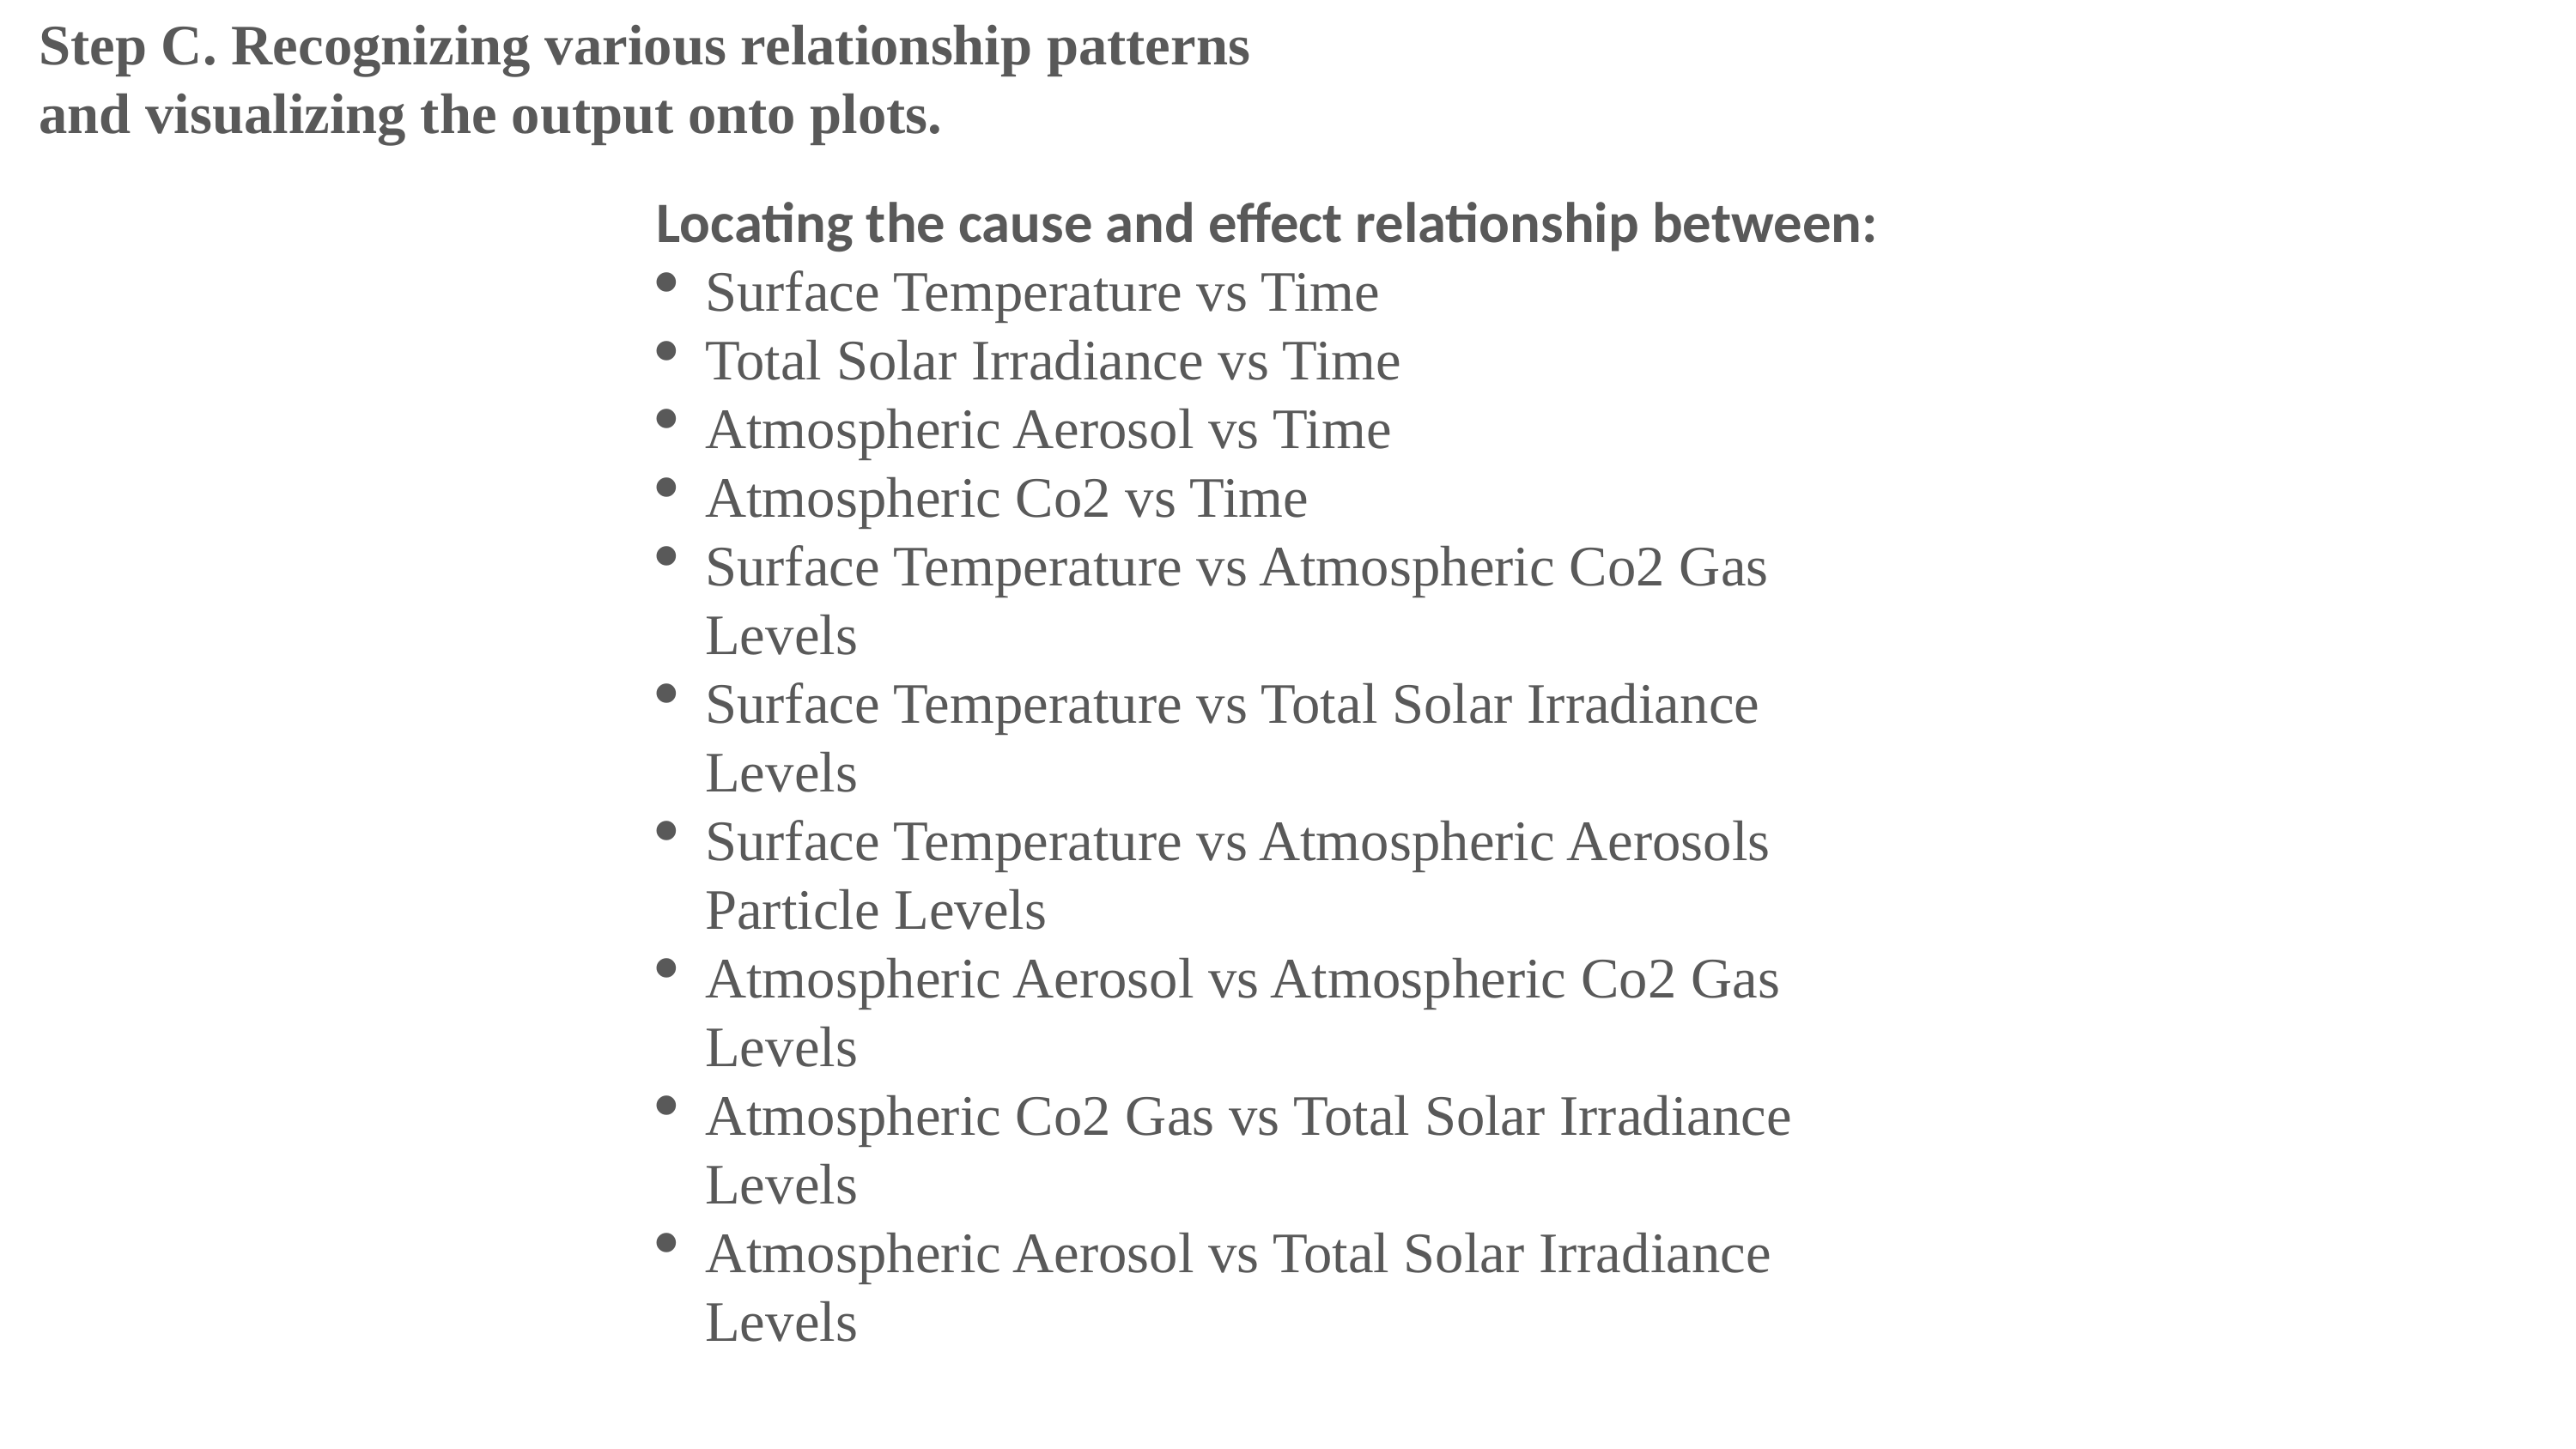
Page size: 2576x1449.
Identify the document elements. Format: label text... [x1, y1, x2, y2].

text_box Step C. Recognizing various relationship patterns and visualizing the output onto plots. [26, 1, 1315, 151]
text_box Locating the cause and effect relationship between: Surface Temperature vs Time Total Solar Irradiance vs Time Atmospheric Aerosol vs Time Atmospheric Co2 vs Time Surface Temperature vs Atmospheric Co2 Gas Levels Surface Temperature vs Total Solar Irradiance Levels Surface Temperature vs Atmospheric Aerosols Particle Levels Atmospheric Aerosol vs Atmospheric Co2 Gas Levels Atmospheric Co2 Gas vs Total Solar Irradiance Levels Atmospheric Aerosol vs Total Solar Irradiance Levels [644, 179, 1932, 1359]
